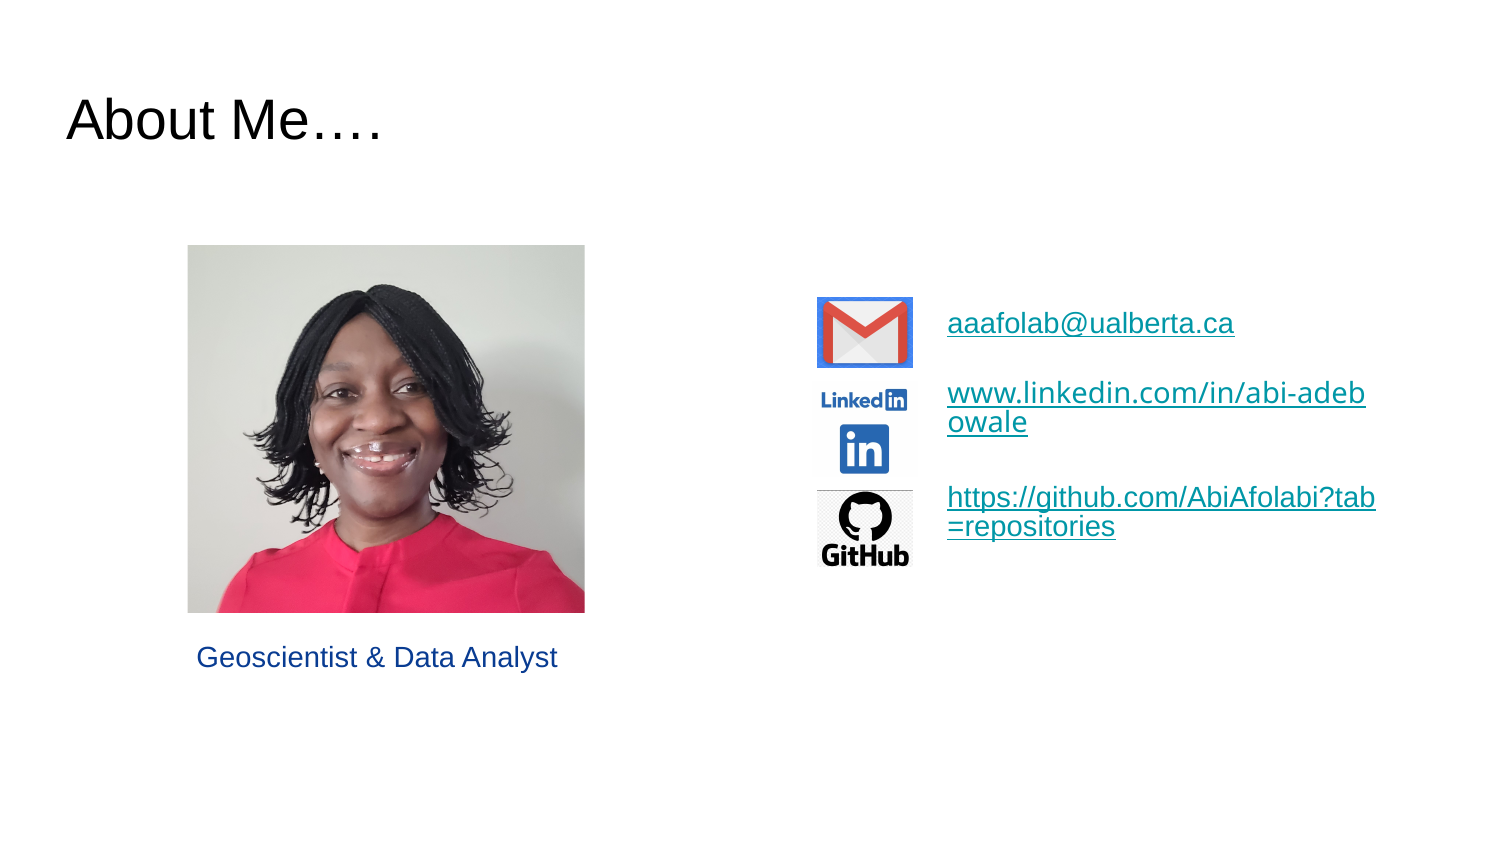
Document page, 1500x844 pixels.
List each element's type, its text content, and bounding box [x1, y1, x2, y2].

picture [816, 490, 913, 567]
text_box aaafolab@ualberta.ca www.linkedin.com/in/abi-adebowale https://github.com/AbiAfolabi?tab=repositories [932, 297, 1392, 562]
picture [816, 297, 913, 368]
text_box Geoscientist & Data Analyst [181, 630, 591, 681]
title About Me…. [51, 72, 1449, 167]
picture [812, 381, 918, 477]
picture [187, 244, 585, 613]
